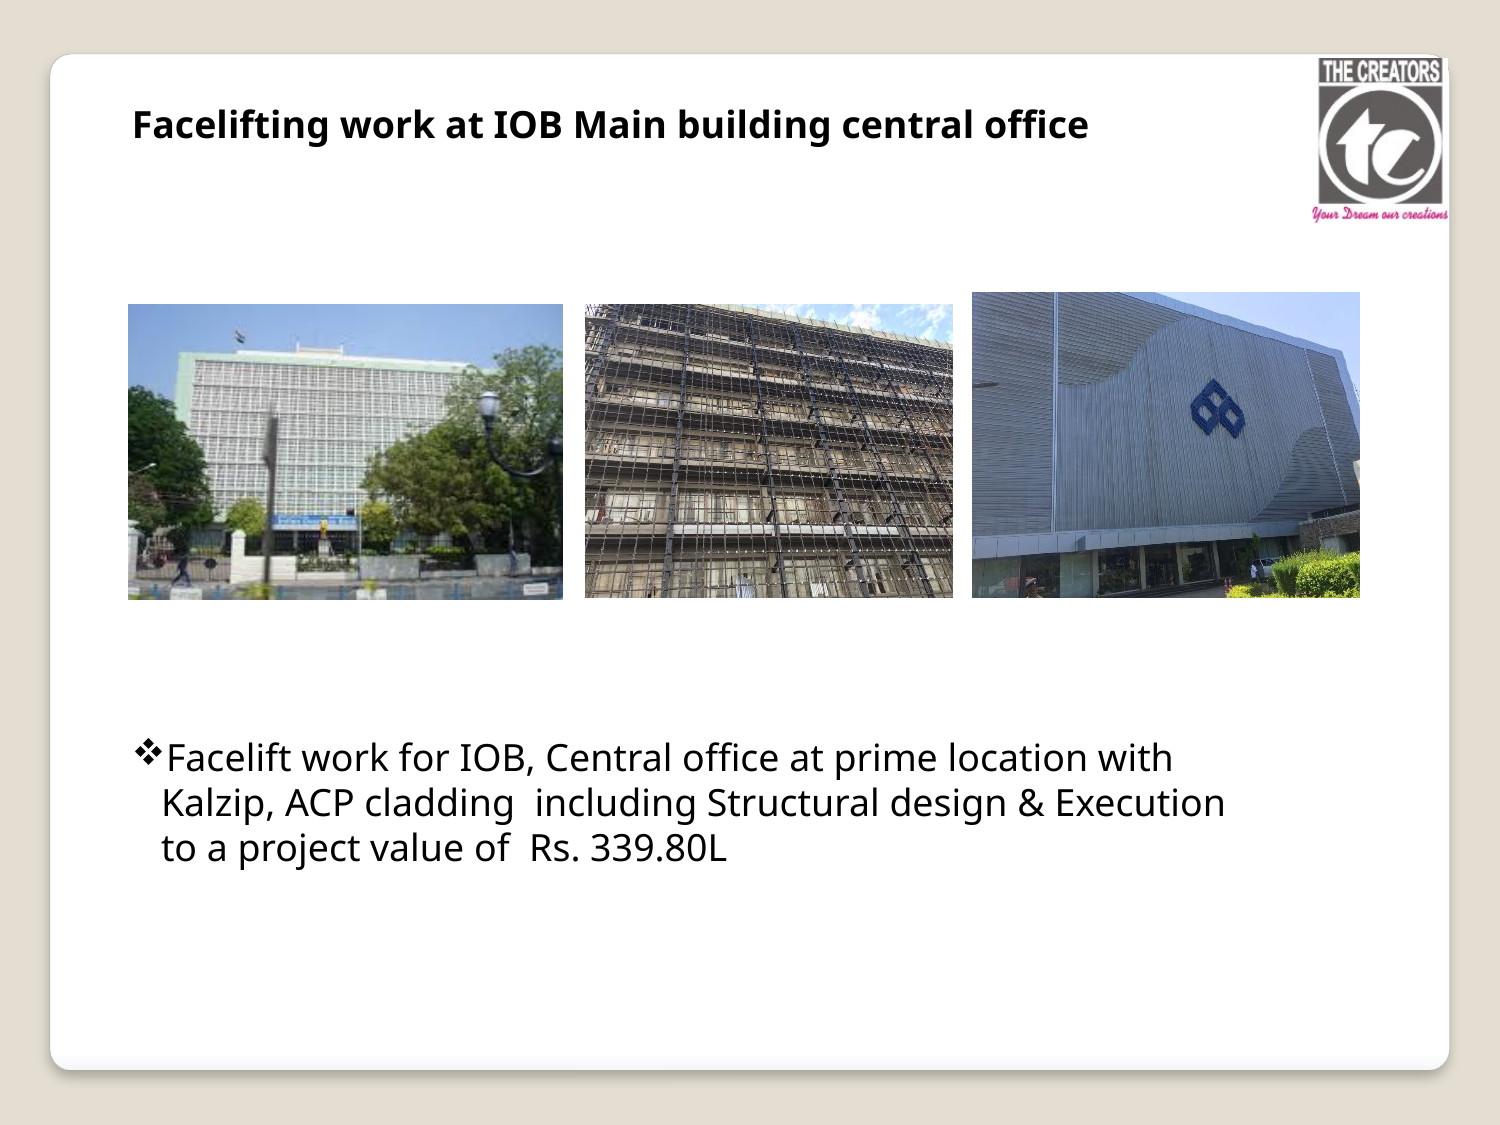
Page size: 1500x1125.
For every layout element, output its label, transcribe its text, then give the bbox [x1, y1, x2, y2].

picture [972, 292, 1360, 598]
picture [585, 304, 953, 598]
picture [1312, 58, 1449, 223]
text_box Facelifting work at IOB Main building central office [117, 93, 1231, 154]
picture [128, 304, 563, 601]
text_box Facelift work for IOB, Central office at prime location with Kalzip, ACP cladding including Structural design & Execution to a project value of Rs. 339.80L [117, 726, 1500, 877]
